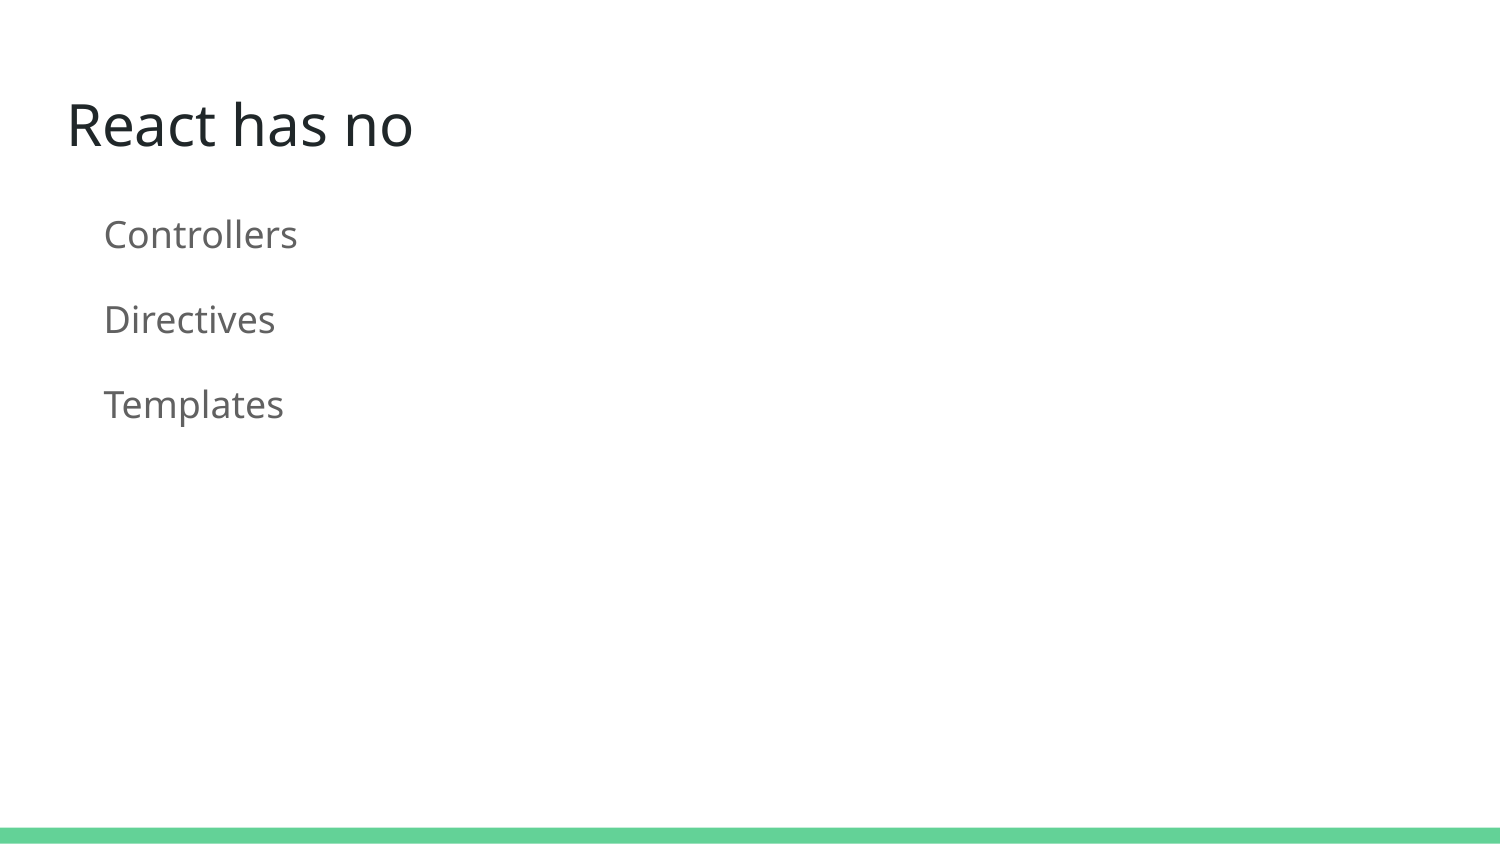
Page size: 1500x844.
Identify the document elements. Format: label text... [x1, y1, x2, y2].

list Controllers Directives Templates [51, 189, 1449, 750]
title React has no [51, 72, 1449, 167]
